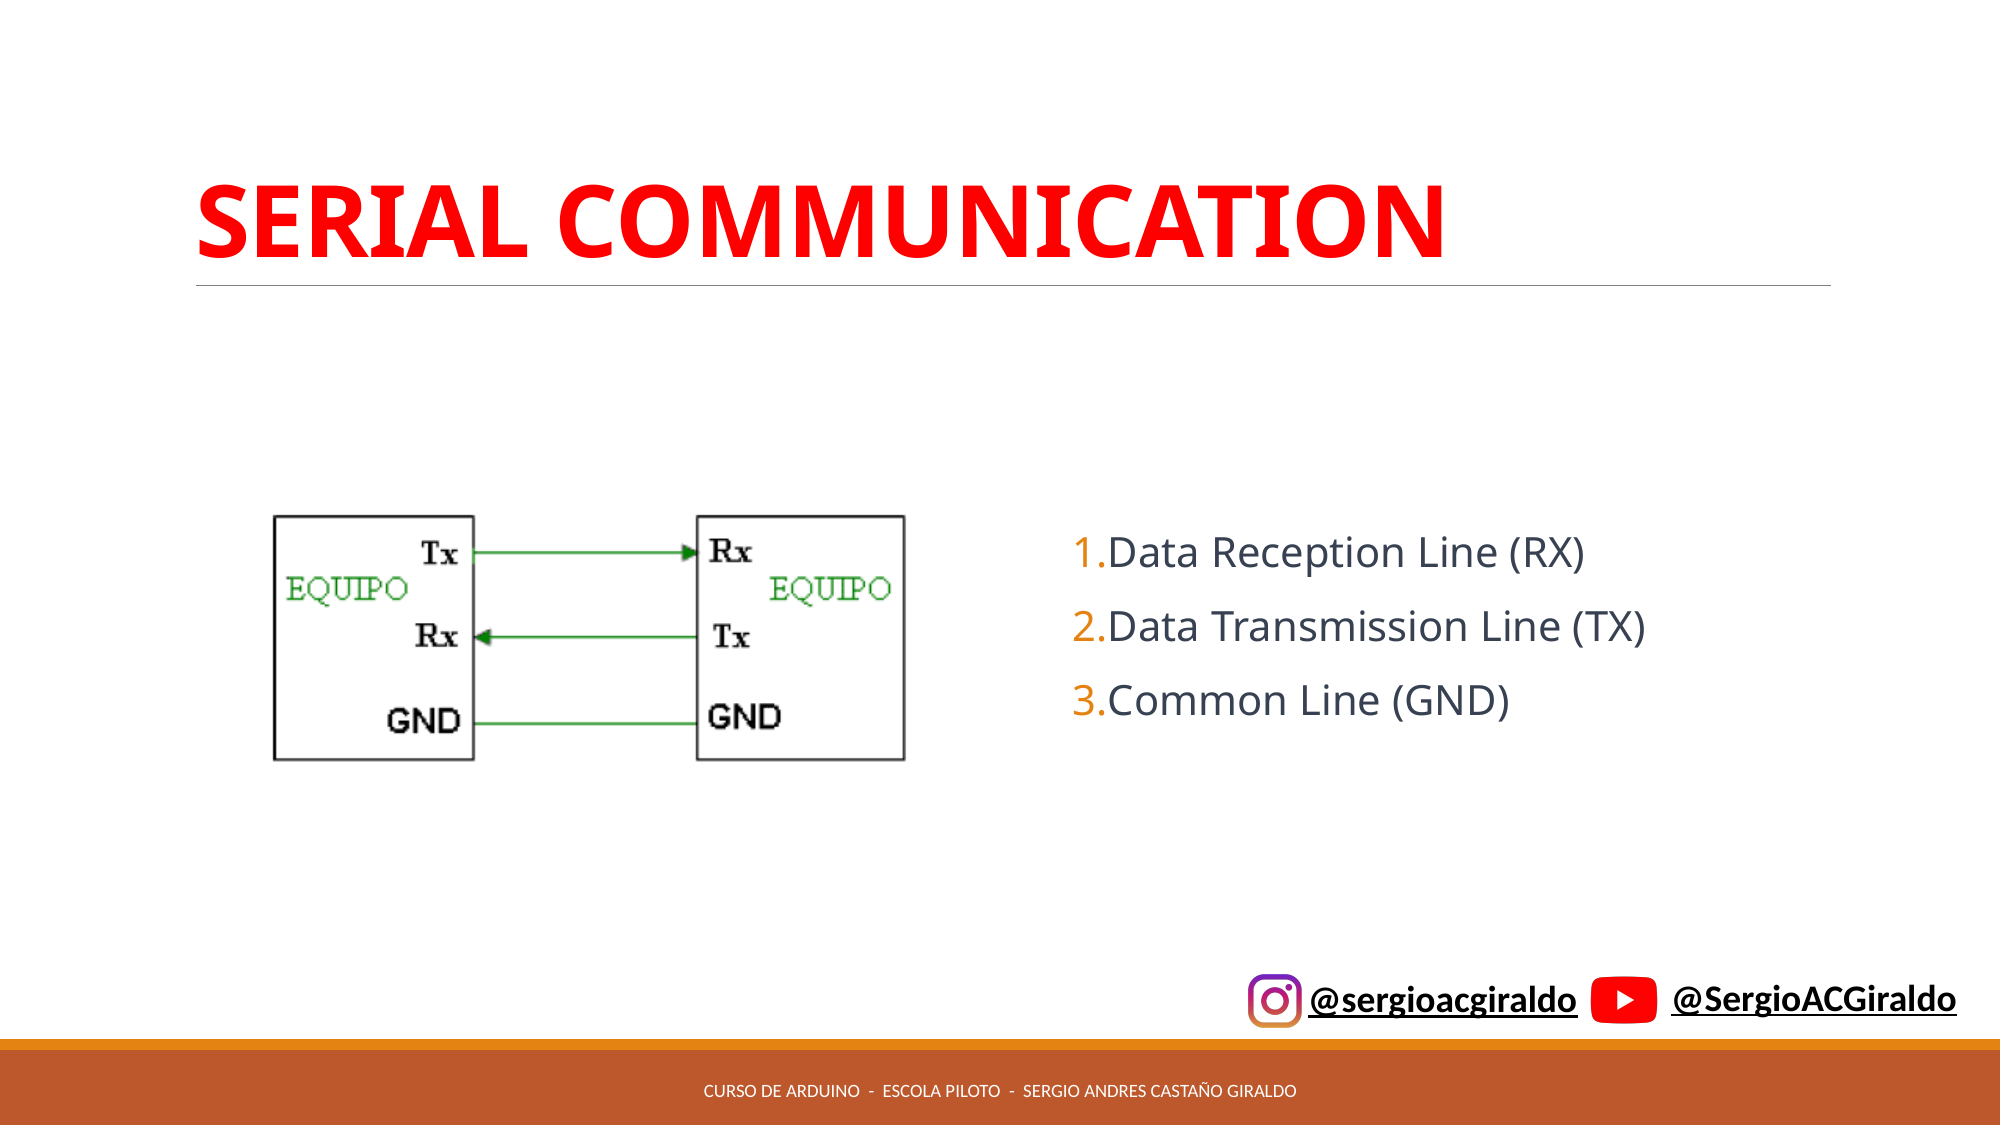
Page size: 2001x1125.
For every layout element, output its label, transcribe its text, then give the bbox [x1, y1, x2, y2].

picture [1580, 956, 1668, 1044]
picture [1248, 974, 1302, 1028]
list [242, 483, 928, 782]
title SERIAL COMMUNICATION [180, 47, 1830, 285]
footer Curso de Arduino - Escola Piloto - Sergio Andres Castaño Giraldo [604, 1059, 1396, 1120]
list Data Reception Line (RX) Data Transmission Line (TX) Common Line (GND) [1072, 523, 1883, 821]
